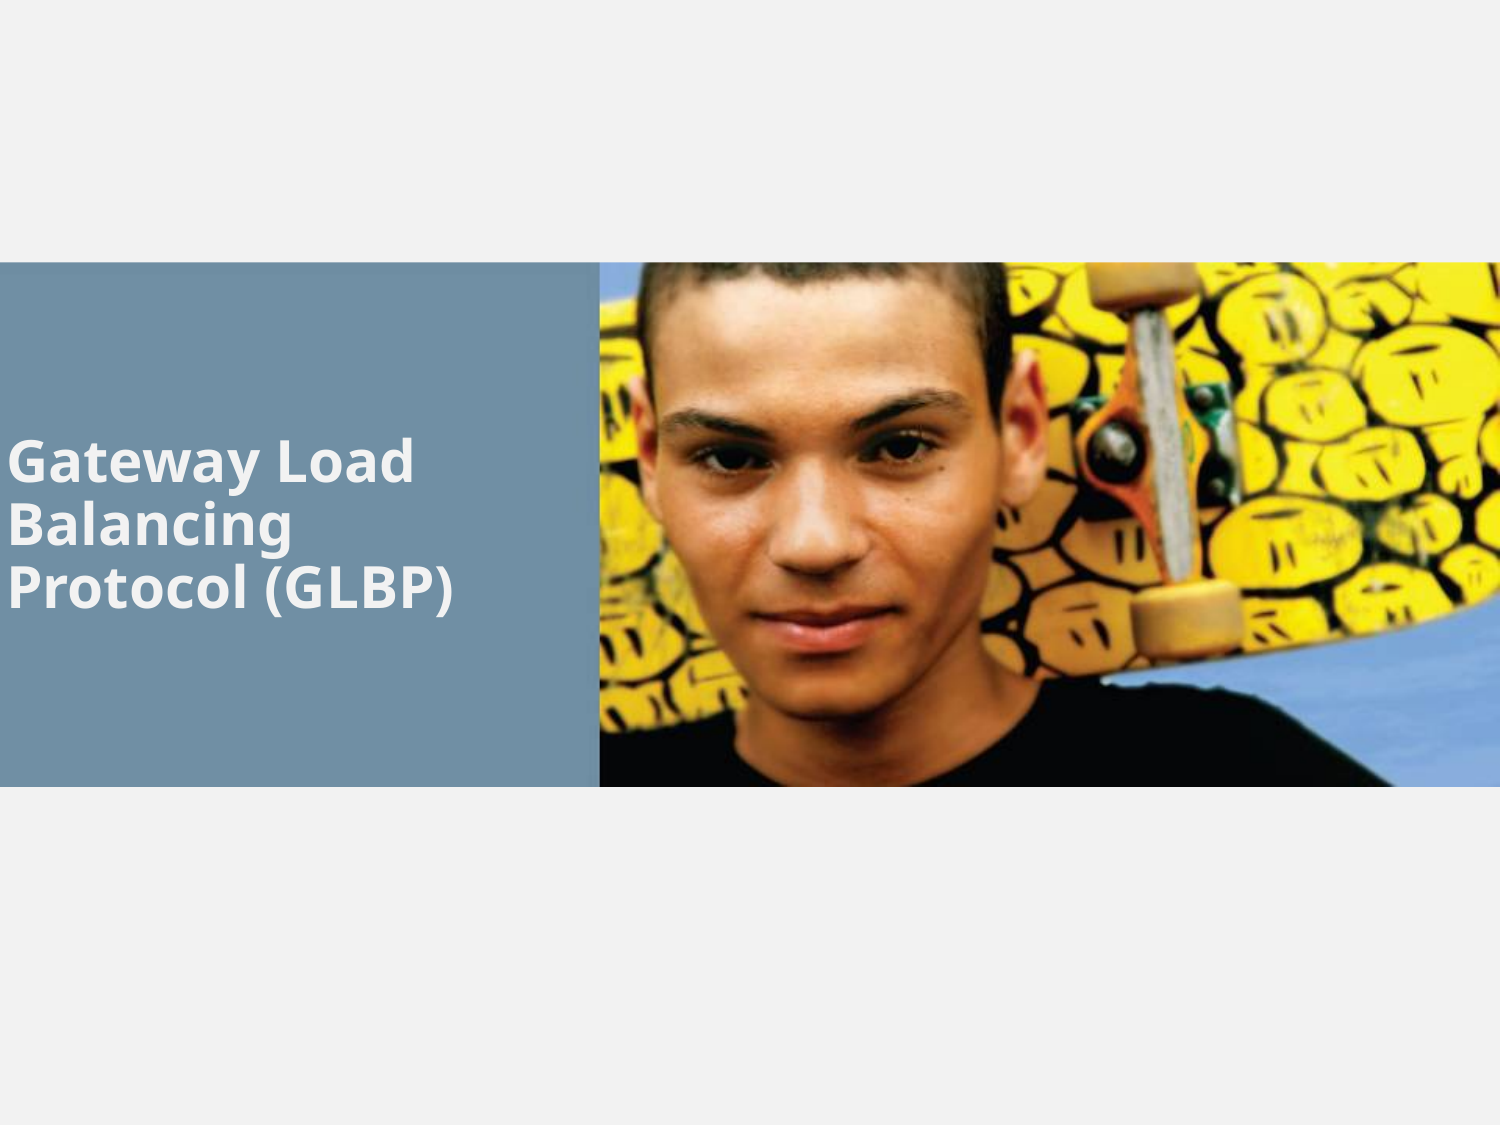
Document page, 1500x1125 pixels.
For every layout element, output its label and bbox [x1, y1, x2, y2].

text_box [0, 0, 1500, 261]
picture [0, 262, 1500, 787]
